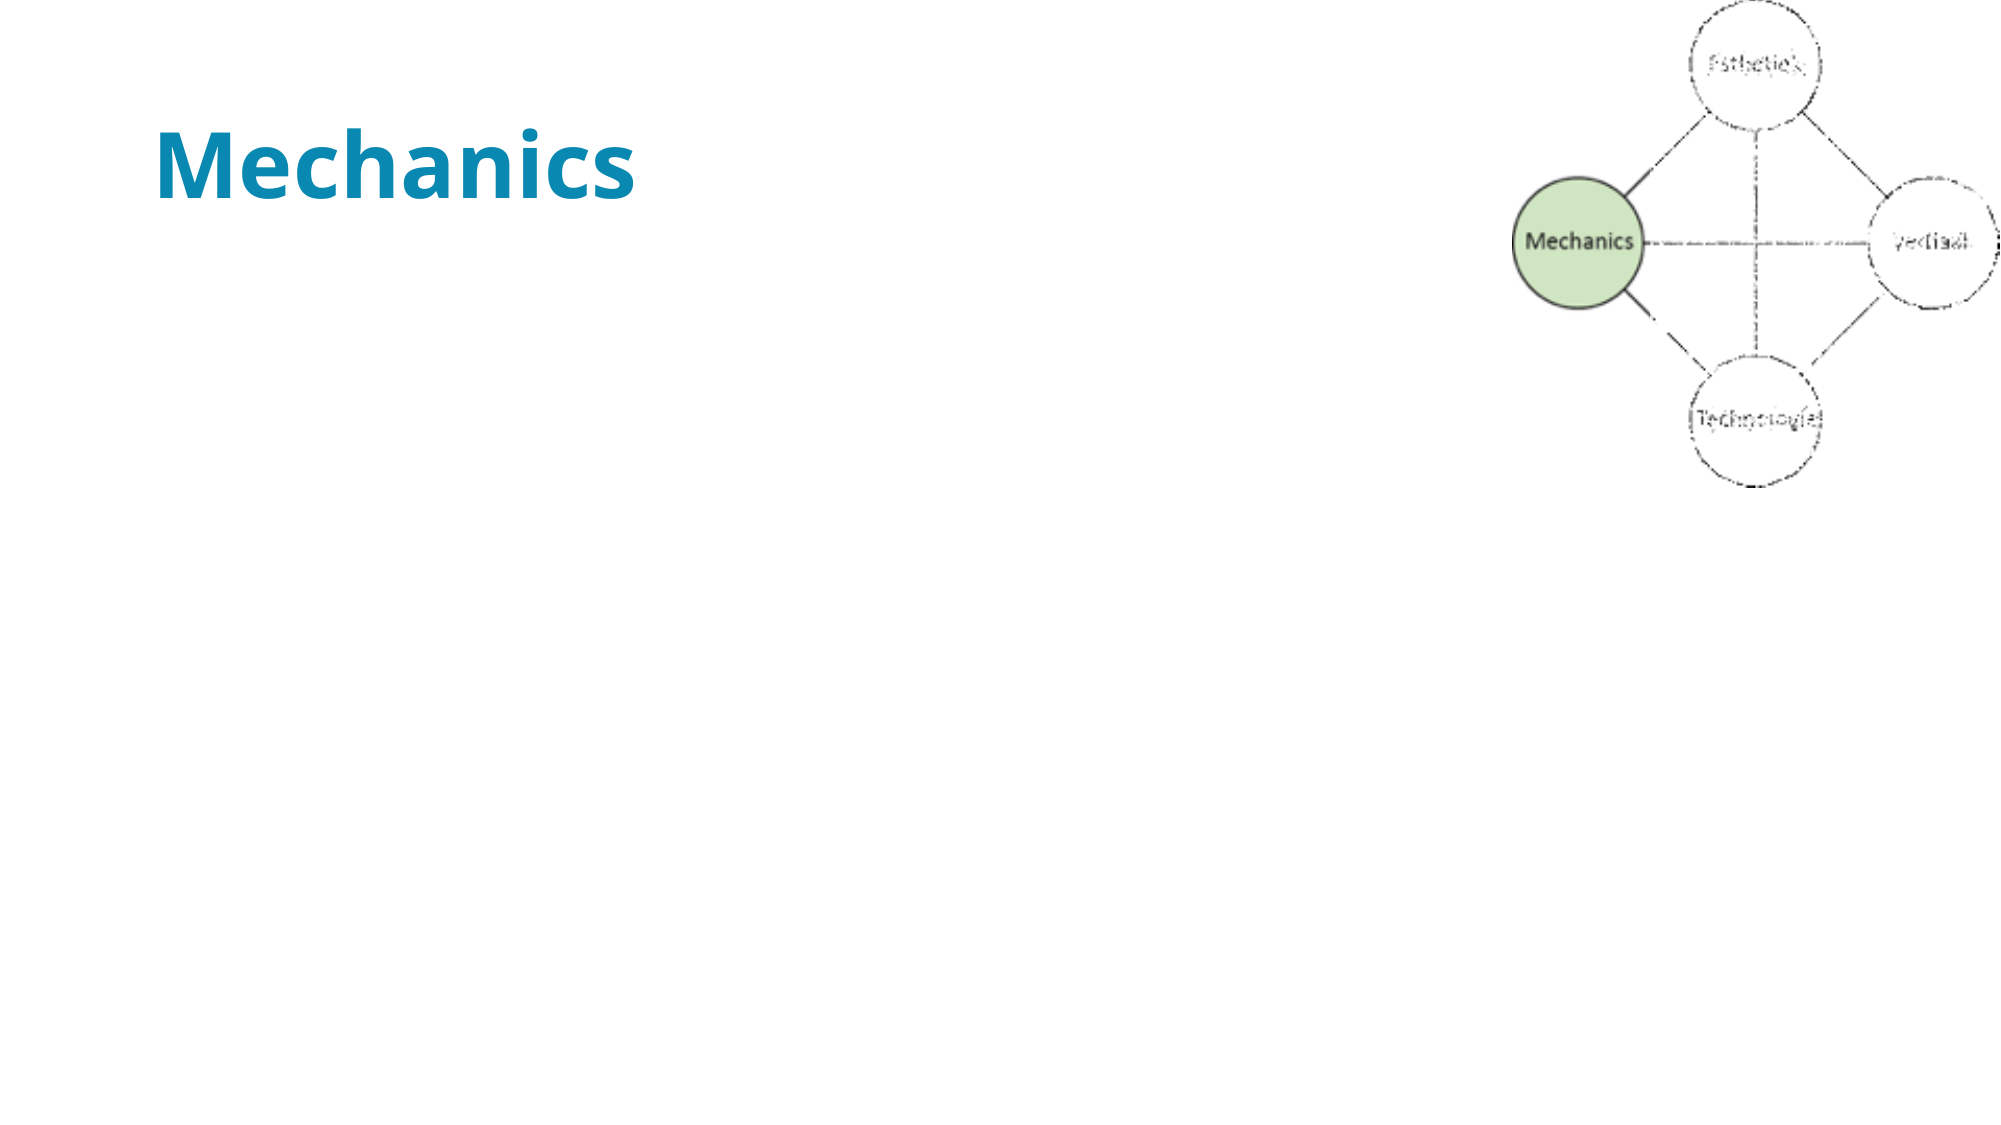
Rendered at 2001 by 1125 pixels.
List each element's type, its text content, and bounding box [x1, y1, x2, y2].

picture [1511, 0, 2000, 488]
title Mechanics [137, 59, 1511, 278]
